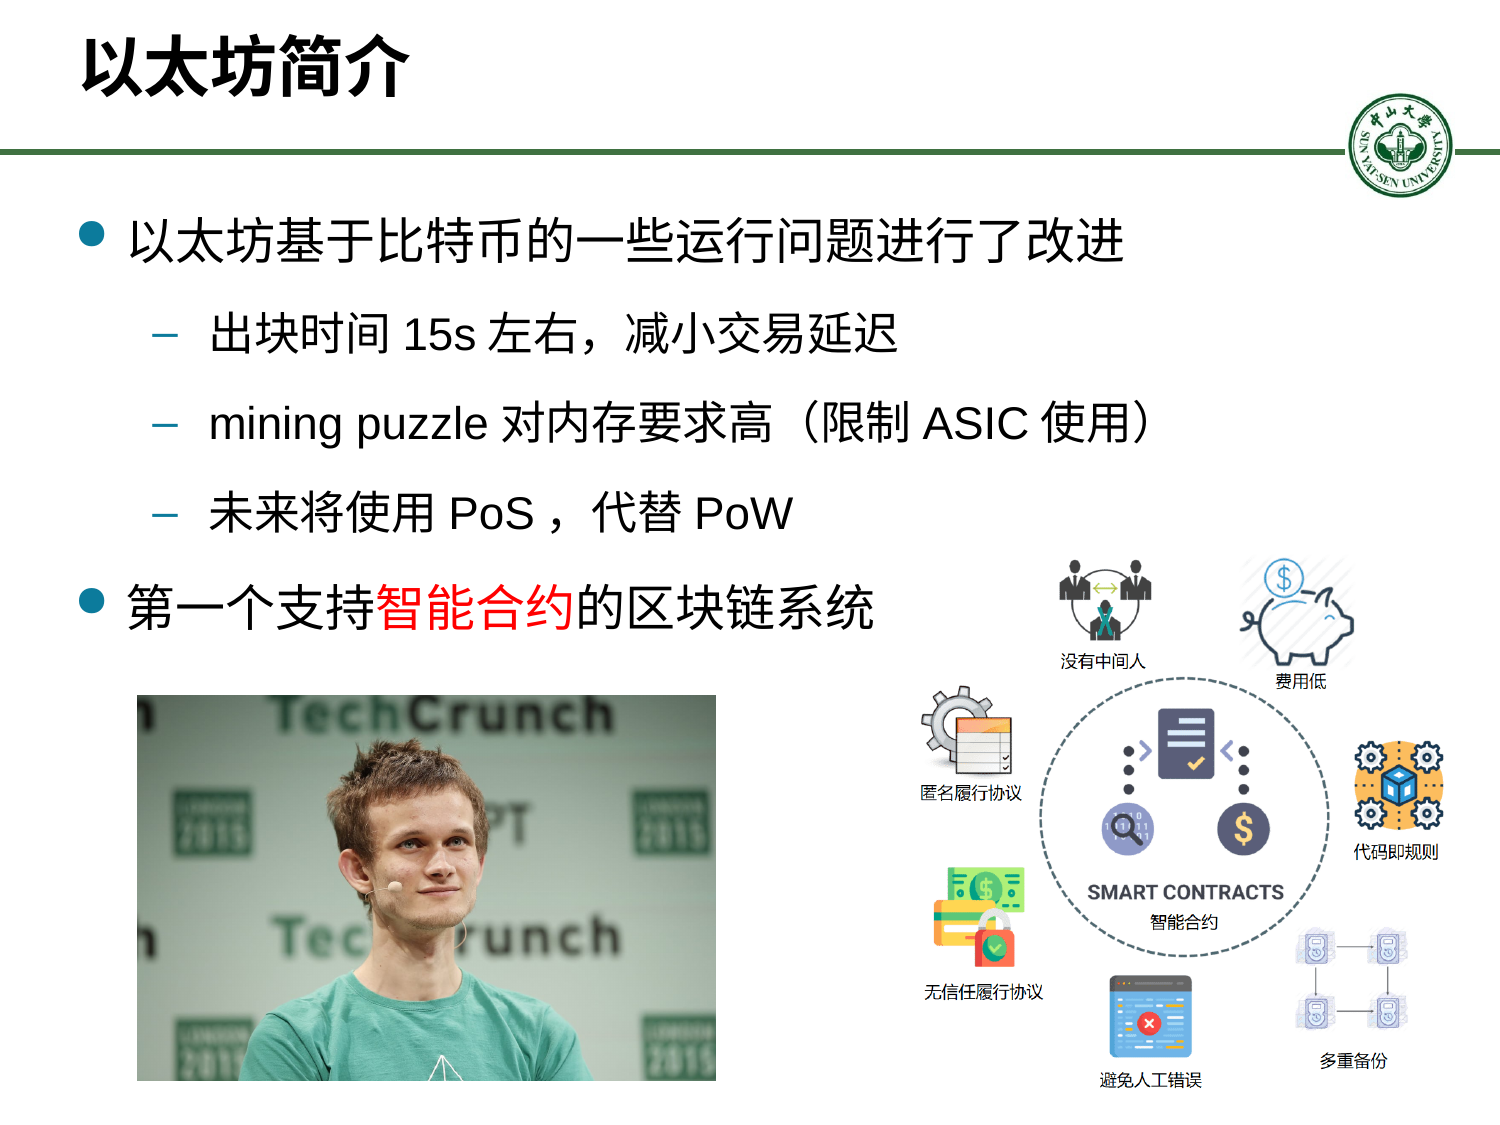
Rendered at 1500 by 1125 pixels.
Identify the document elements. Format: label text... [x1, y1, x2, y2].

list 以太坊基于比特币的一些运行问题进行了改进 出块时间15s左右，减小交易延迟 mining puzzle对内存要求高（限制ASIC使用） 未来将使用PoS，代替PoW 第一个支持智能合约的区块链系统 [62, 178, 1429, 1048]
picture [911, 553, 1458, 1114]
picture [137, 695, 716, 1081]
picture [1345, 90, 1455, 200]
title 以太坊简介 [62, 24, 1421, 113]
